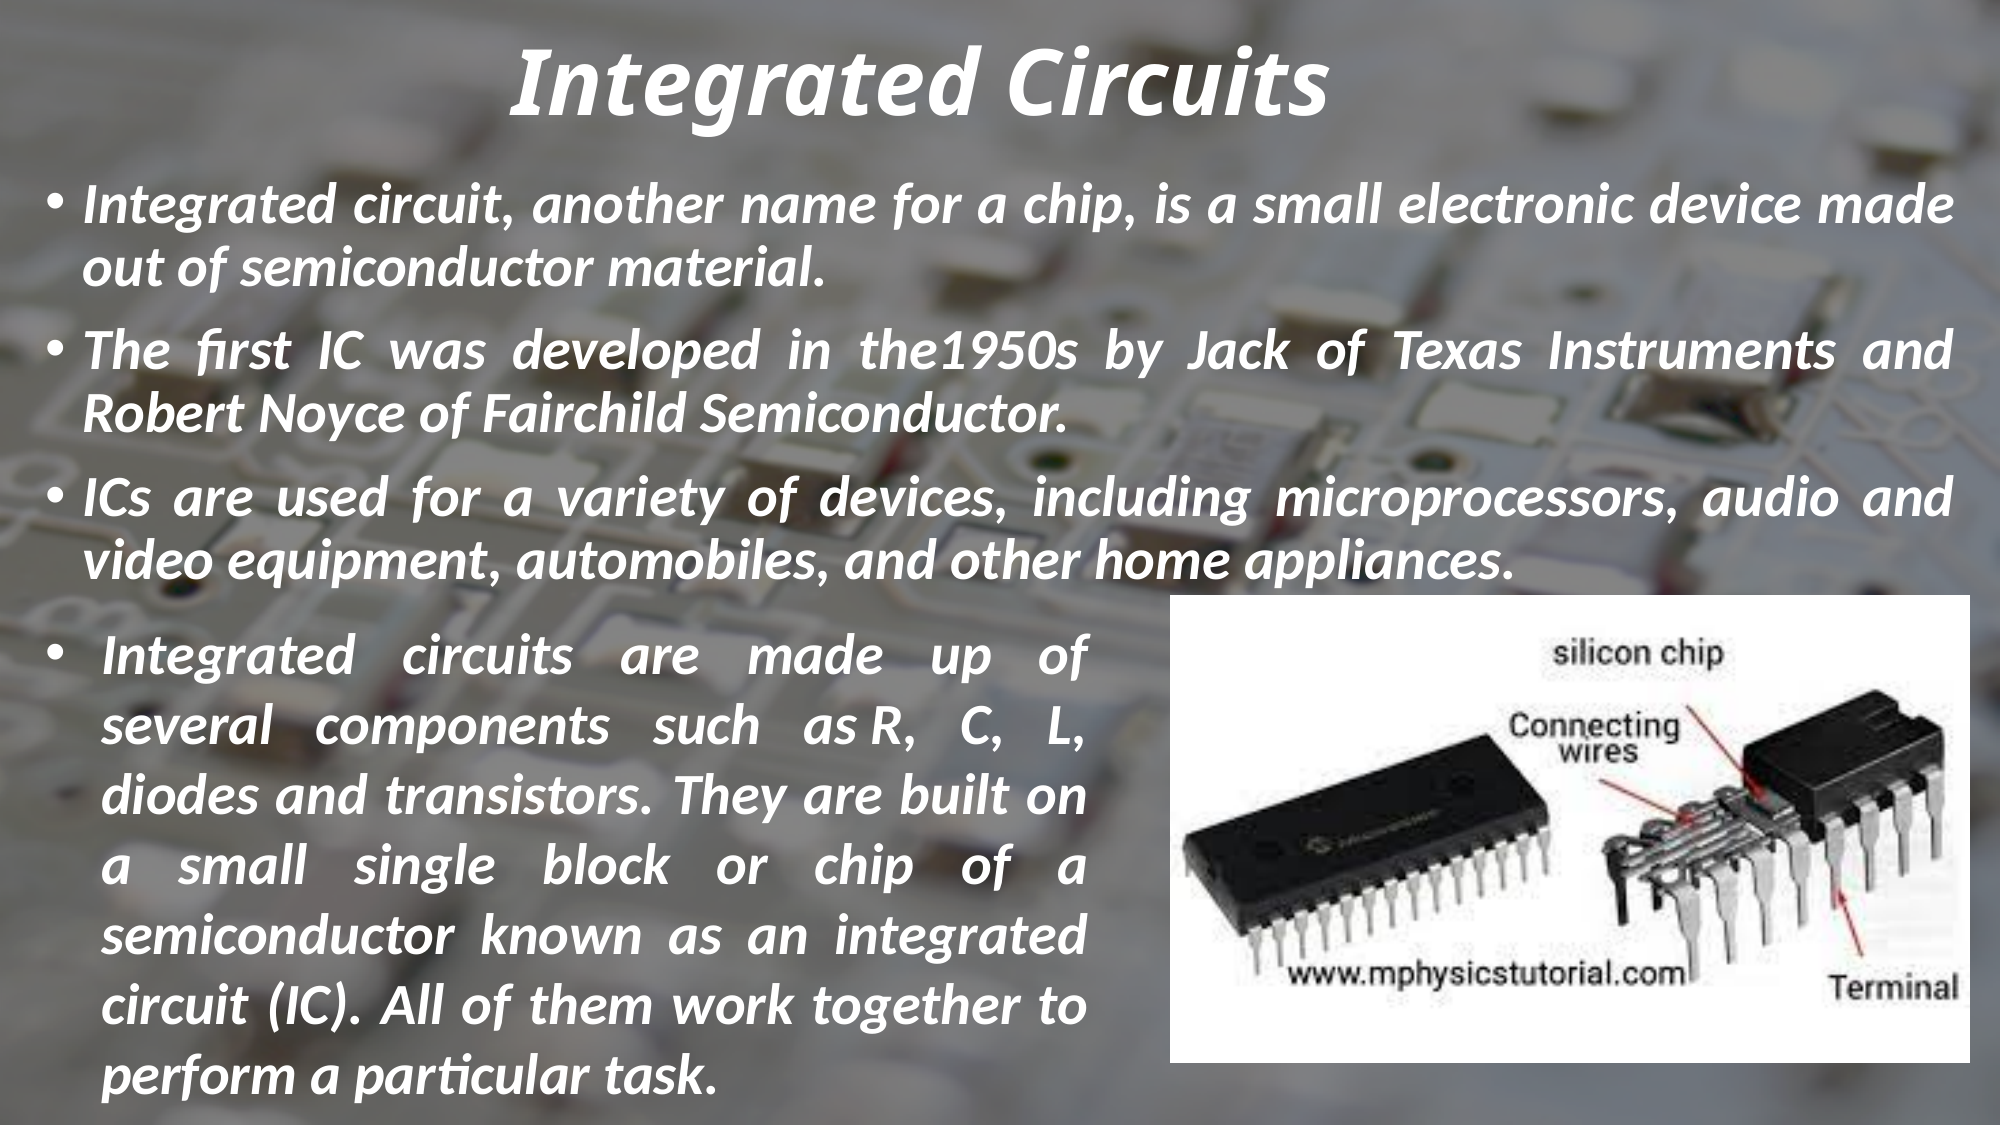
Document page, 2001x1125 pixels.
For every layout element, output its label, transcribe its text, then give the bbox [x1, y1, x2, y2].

title Integrated Circuits [60, 6, 1786, 165]
list Integrated circuit, another name for a chip, is a small electronic device made out of semiconductor material. The first IC was developed in the1950s by Jack of Texas Instruments and Robert Noyce of Fairchild Semiconductor. ICs are used for a variety of devices, including microprocessors, audio and video equipment, automobiles, and other home appliances. [30, 165, 1970, 1025]
picture [0, 0, 2000, 1125]
text_box Integrated circuits are made up of several components such as R, C, L, diodes and transistors. They are built on a small single block or chip of a semiconductor known as an integrated circuit (IC). All of them work together to perform a particular task. [30, 608, 1103, 1114]
